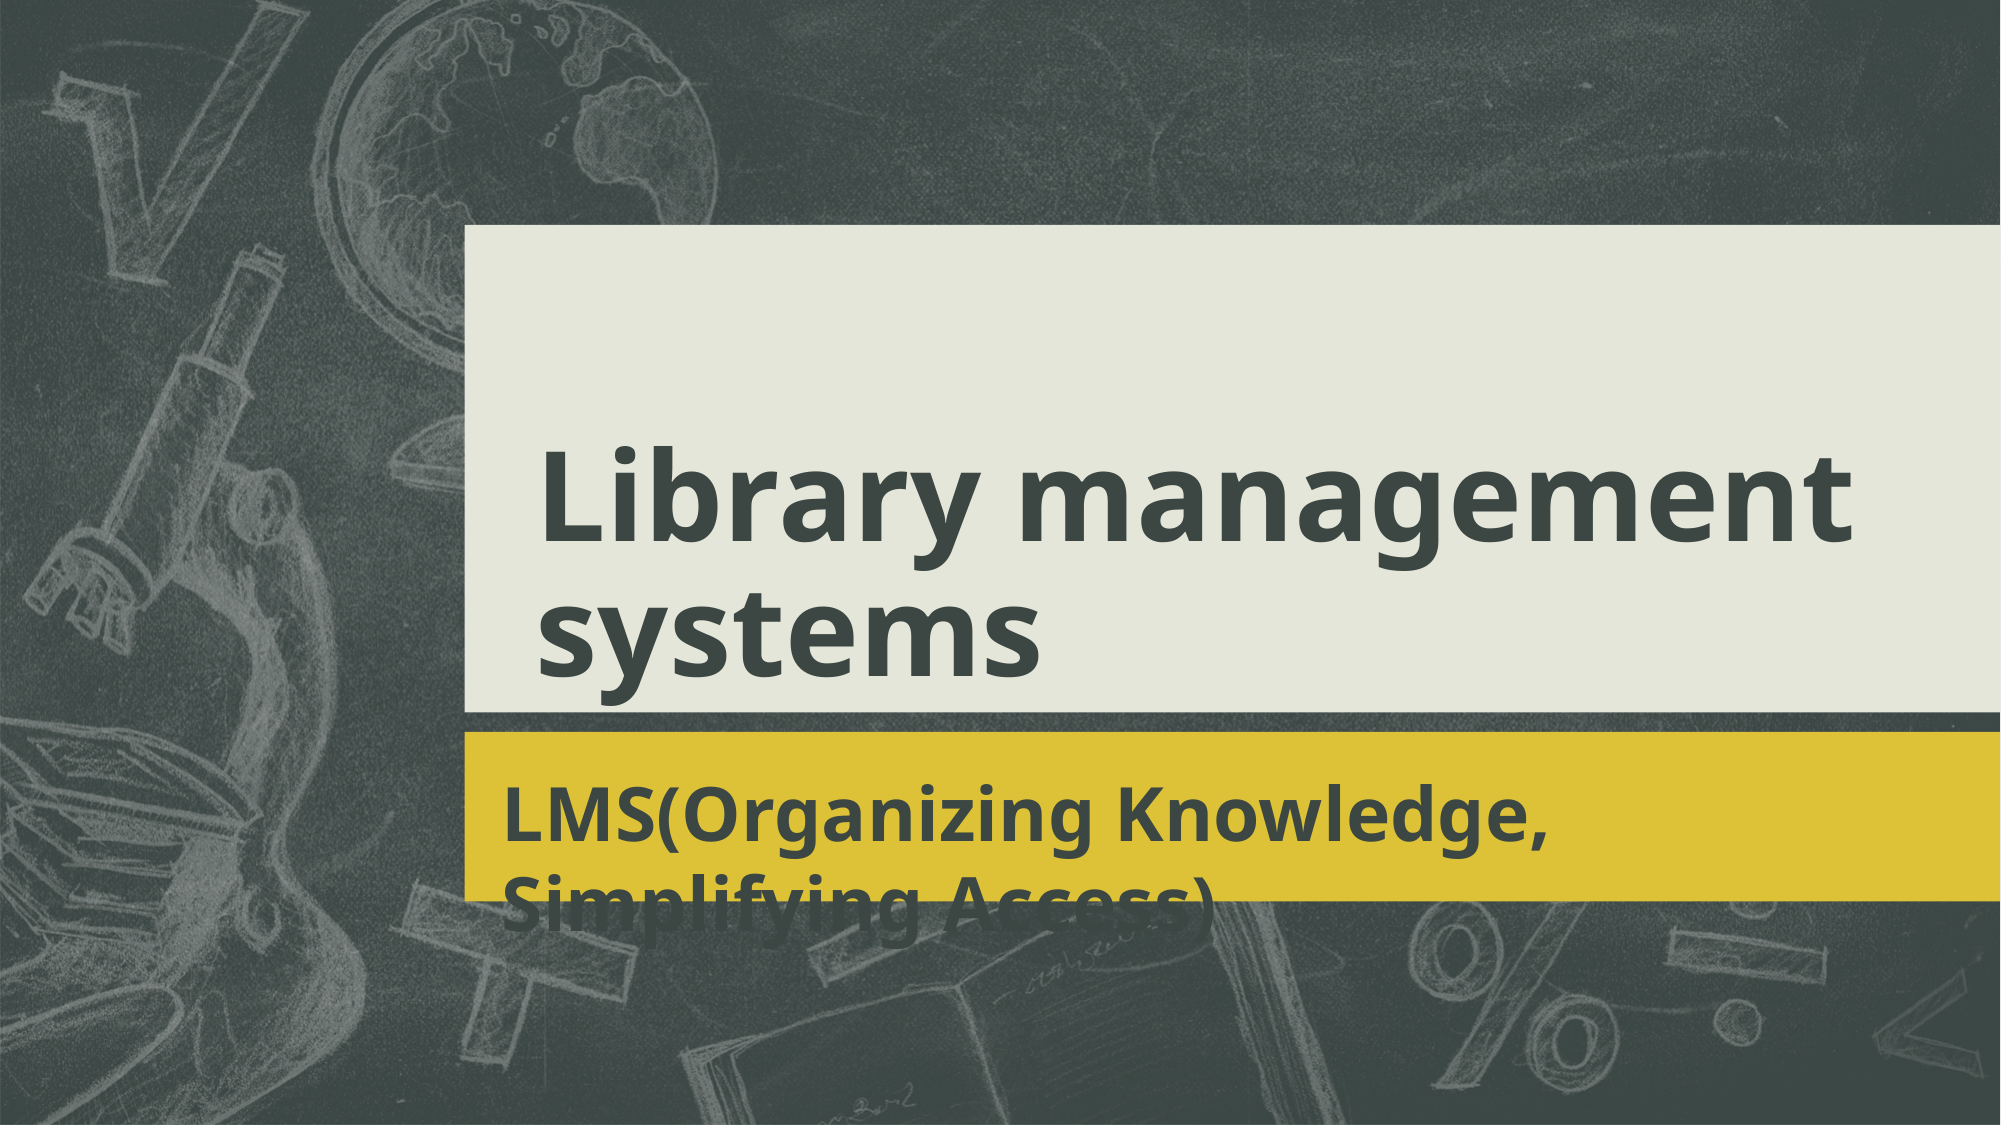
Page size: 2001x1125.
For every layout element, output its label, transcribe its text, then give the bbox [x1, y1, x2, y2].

title Library management systems [520, 223, 1916, 711]
picture [0, 0, 2001, 1125]
subtitle LMS(Organizing Knowledge, Simplifying Access) [486, 759, 2000, 902]
